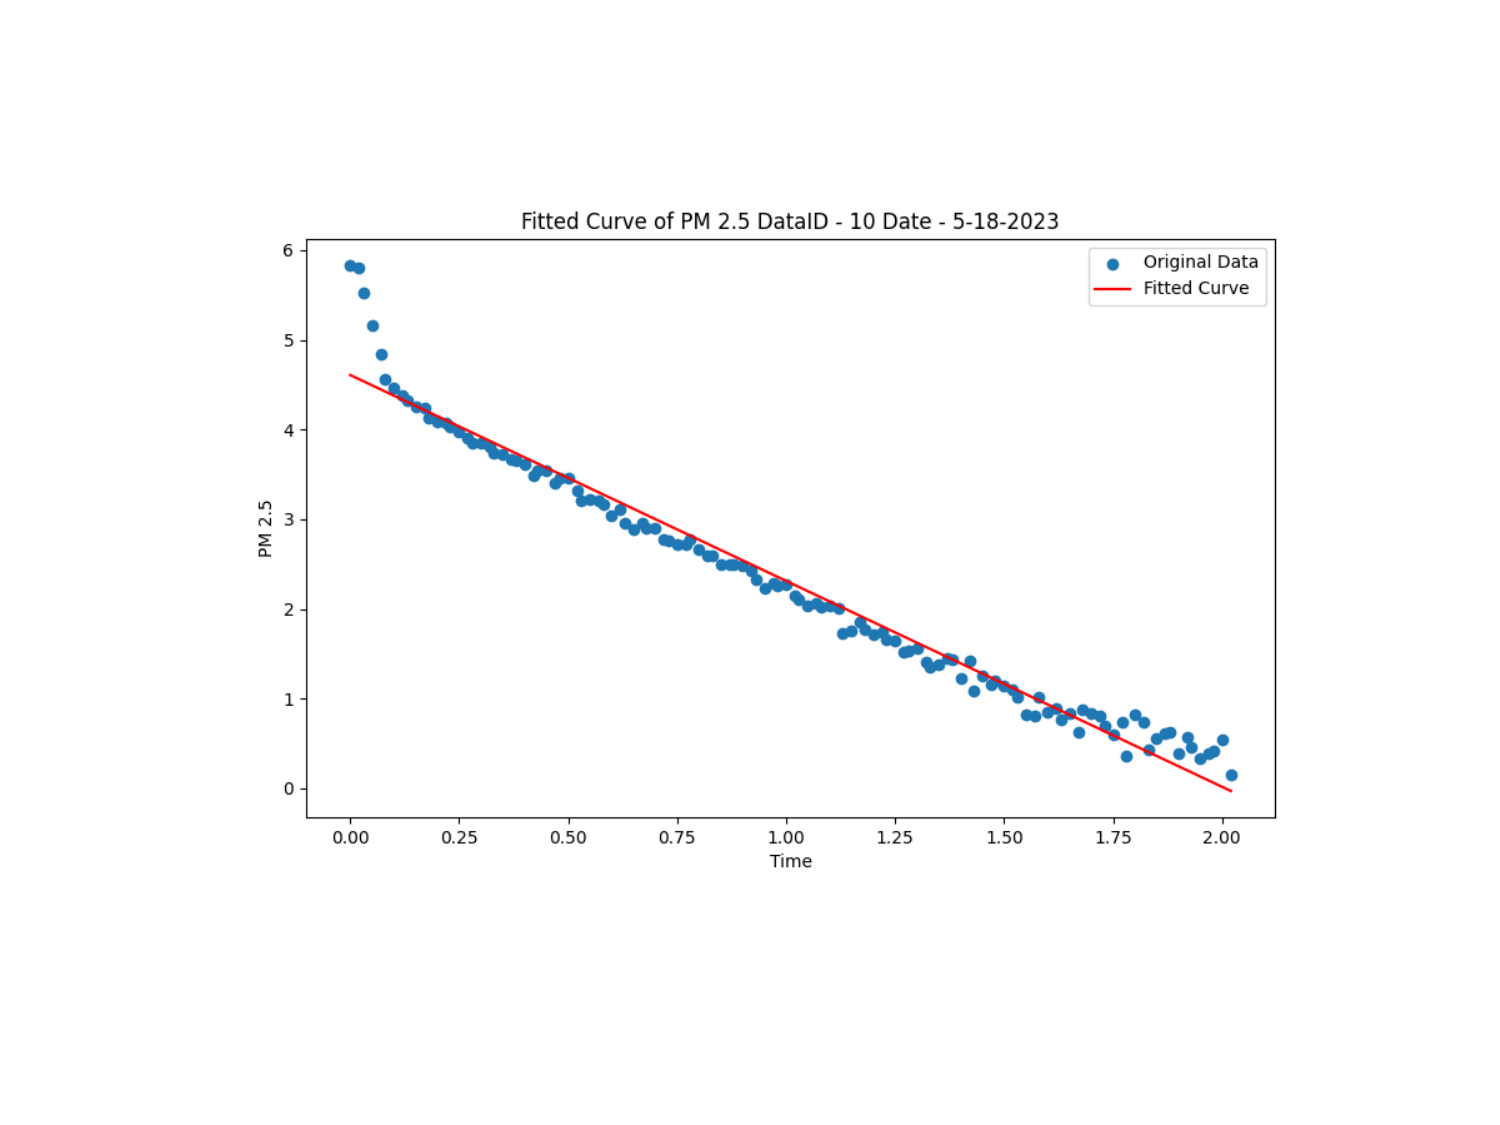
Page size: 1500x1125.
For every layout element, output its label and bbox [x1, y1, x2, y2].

picture [149, 149, 1401, 901]
